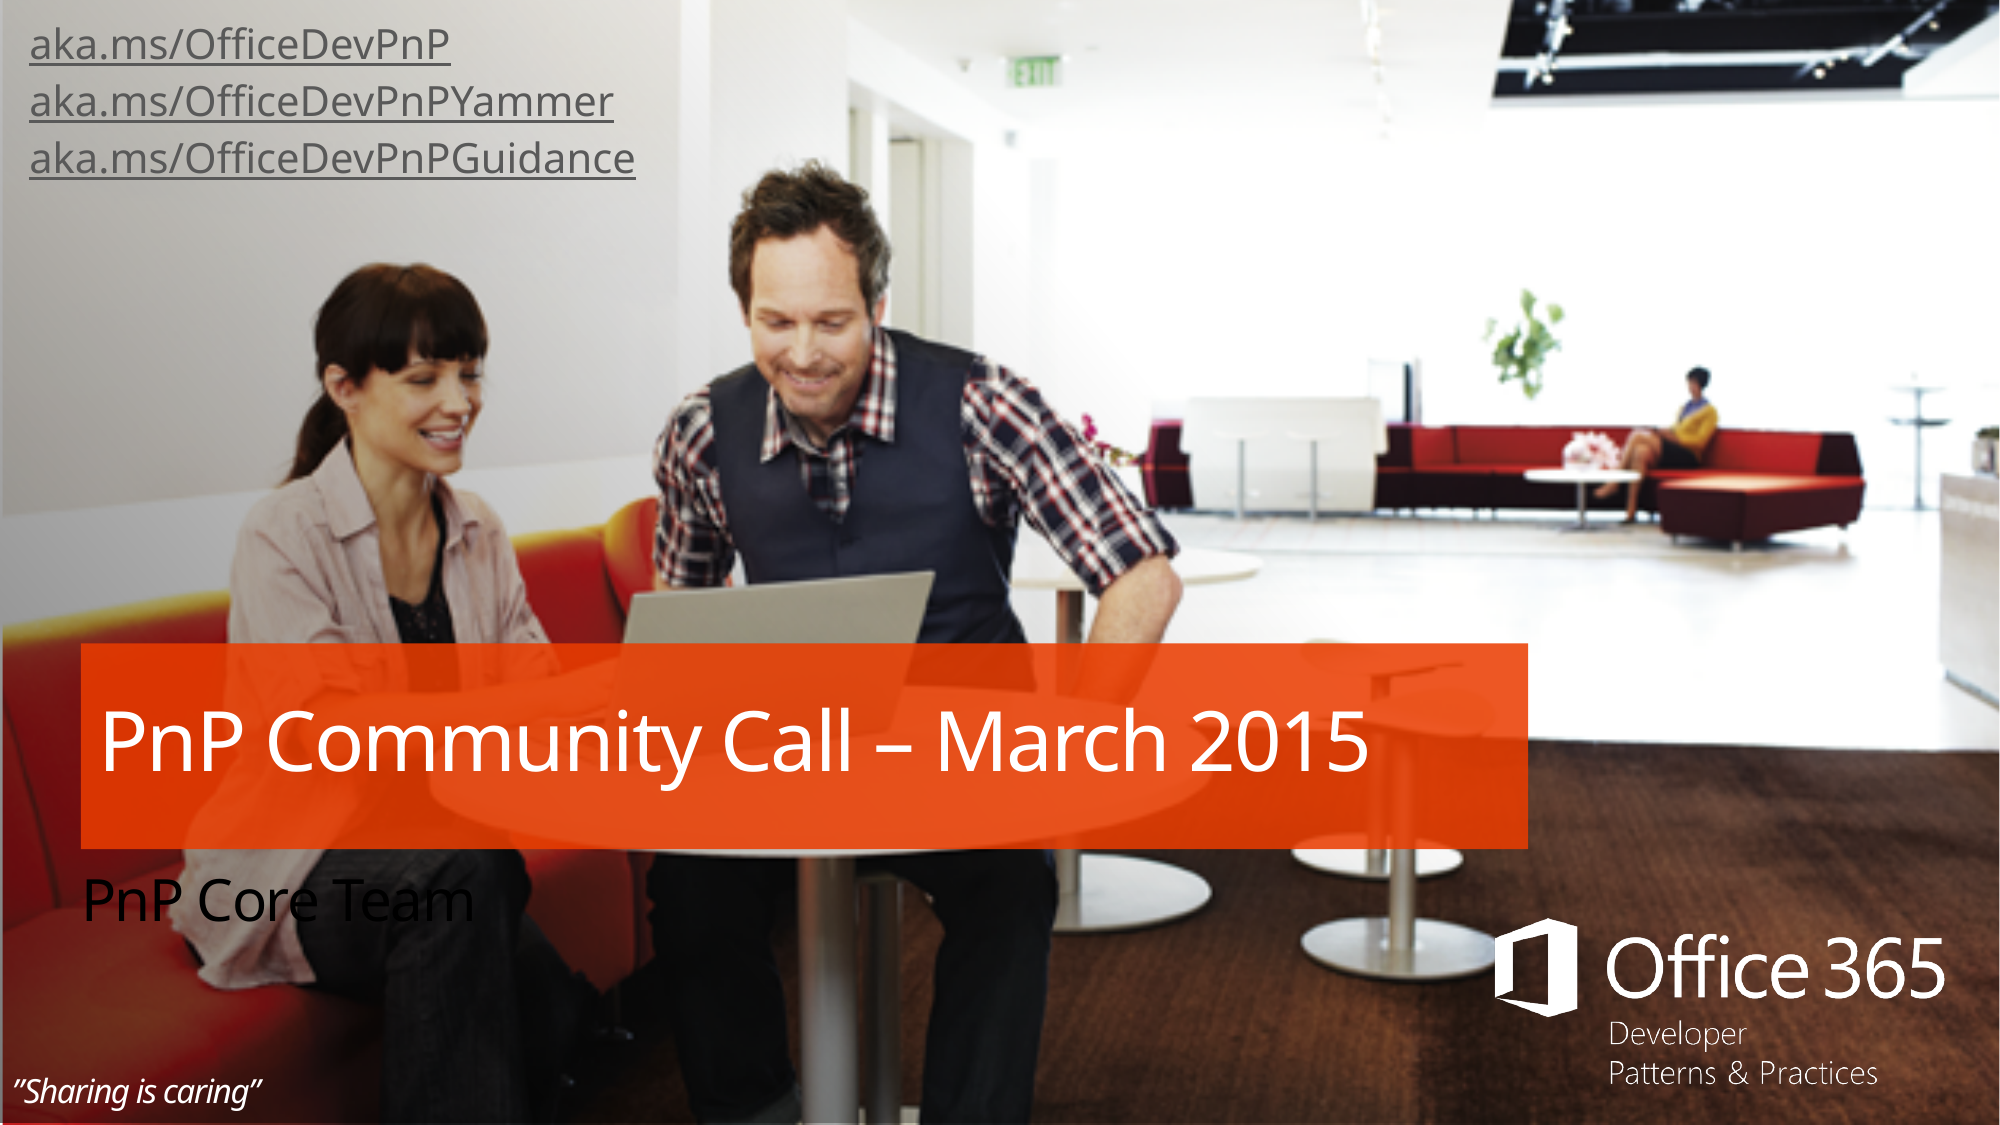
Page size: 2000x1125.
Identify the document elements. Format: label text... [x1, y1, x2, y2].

title PnP Community Call – March 2015 [80, 643, 1529, 850]
list PnP Core Team [80, 870, 772, 953]
picture [2, 0, 2000, 1125]
text_box aka.ms/OfficeDevPnP aka.ms/OfficeDevPnPYammer aka.ms/OfficeDevPnPGuidance [0, 0, 1183, 207]
